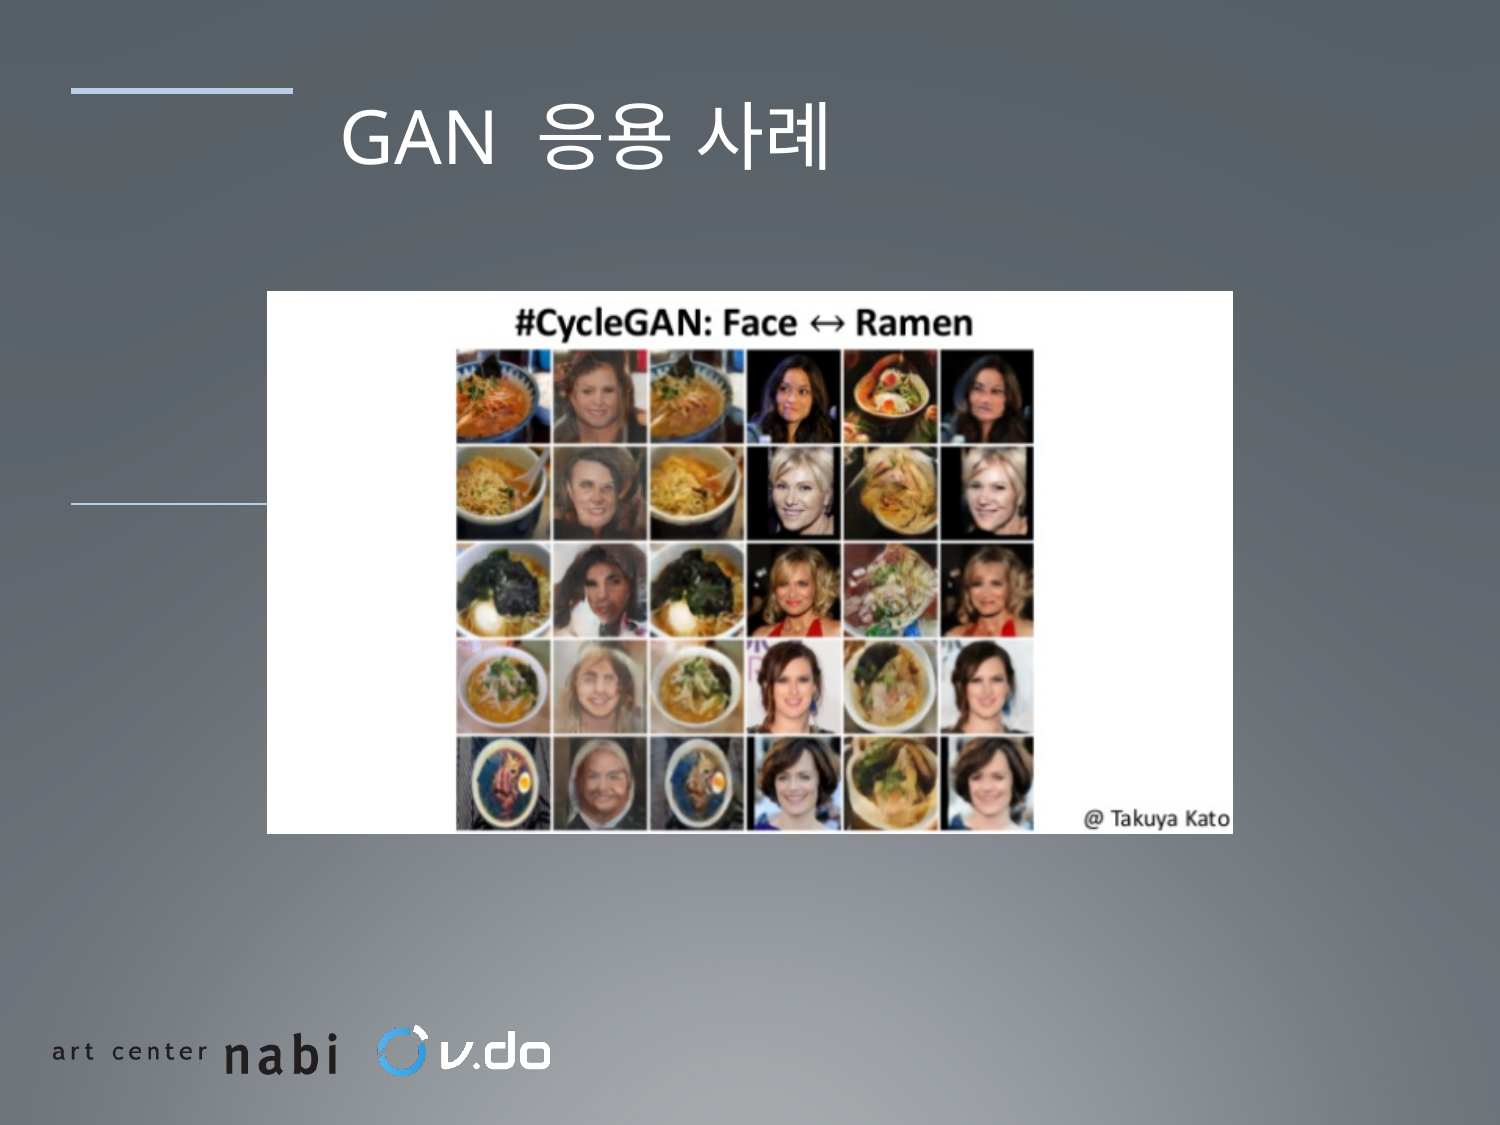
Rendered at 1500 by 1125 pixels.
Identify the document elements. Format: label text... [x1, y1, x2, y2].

text_box GAN 응용 사례 [324, 82, 1500, 188]
picture [0, 0, 1500, 1125]
